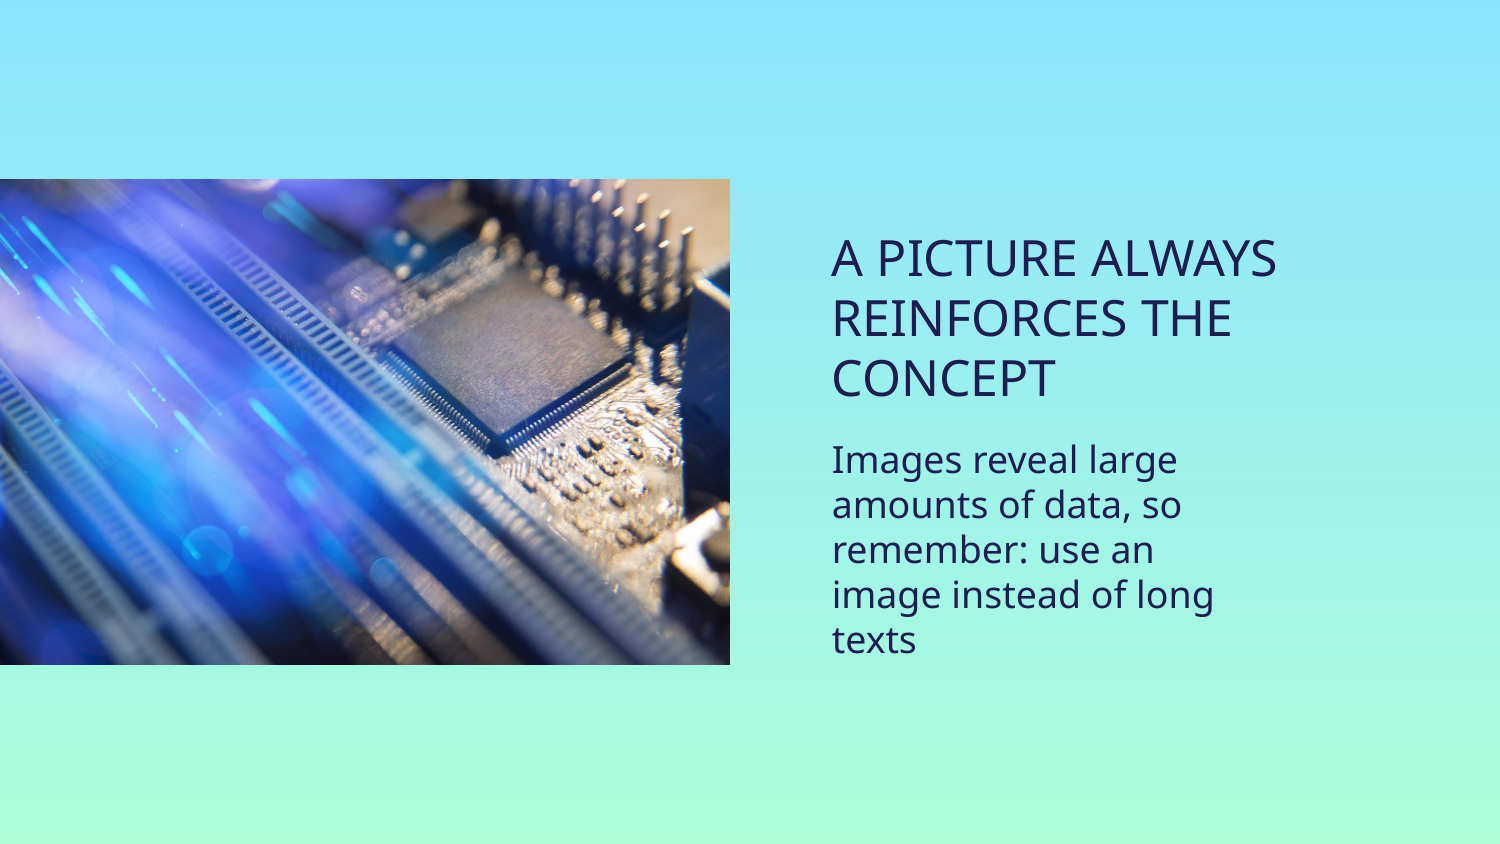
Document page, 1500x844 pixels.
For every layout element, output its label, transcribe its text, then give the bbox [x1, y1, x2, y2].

picture [0, 178, 730, 665]
title A PICTURE ALWAYS REINFORCES THE CONCEPT [816, 332, 1403, 422]
list Images reveal large amounts of data, so remember: use an image instead of long texts [816, 421, 1274, 774]
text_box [732, 290, 737, 409]
